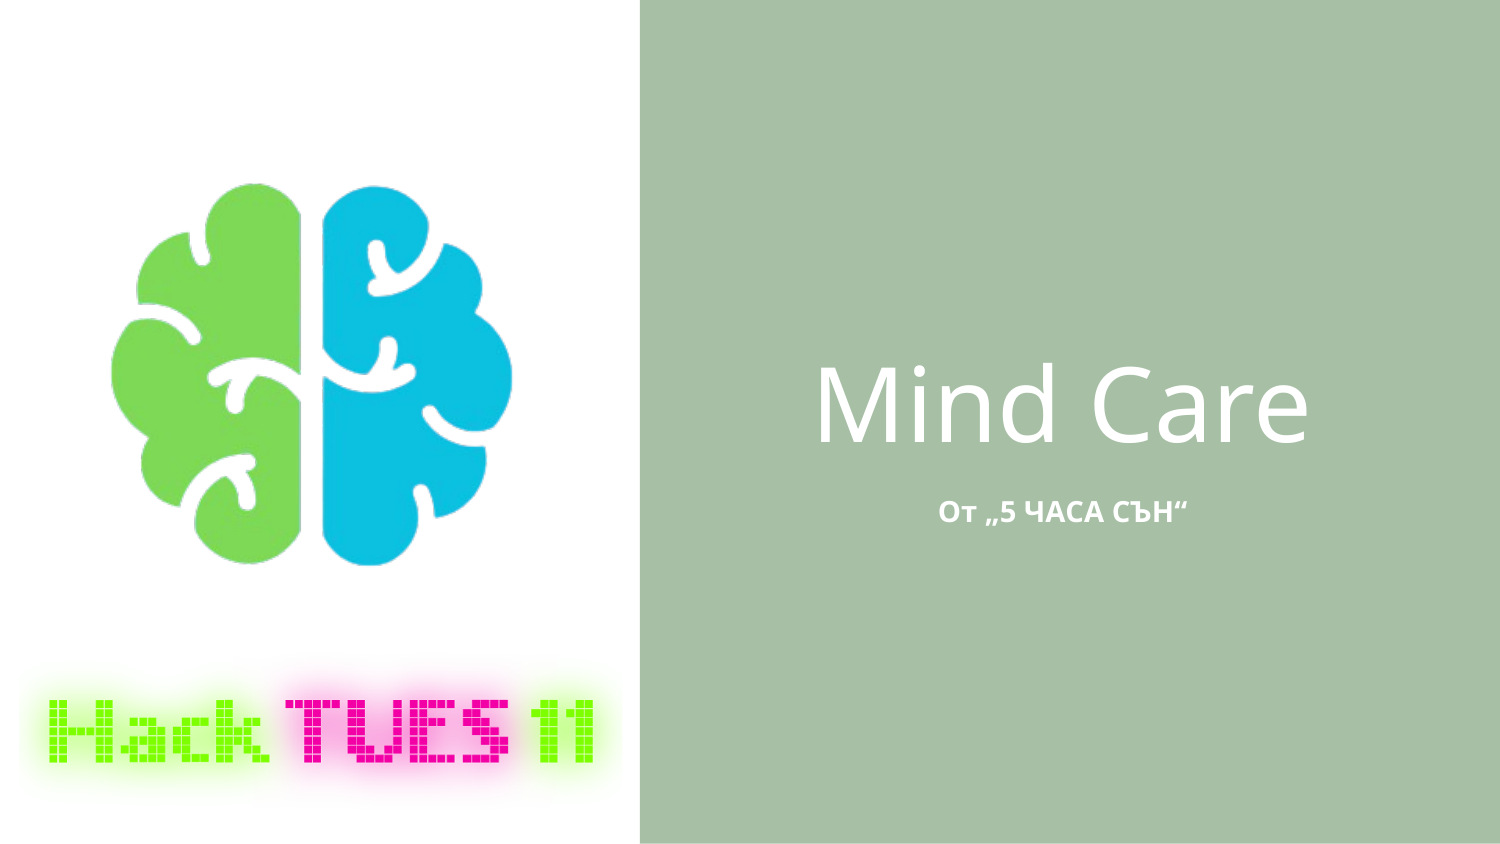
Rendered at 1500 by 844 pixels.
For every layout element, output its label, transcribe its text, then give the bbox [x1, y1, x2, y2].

subtitle От „5 ЧАСА СЪН“ [742, 478, 1383, 585]
picture [18, 651, 623, 823]
title Mind Care [742, 218, 1383, 478]
picture [0, 81, 704, 594]
